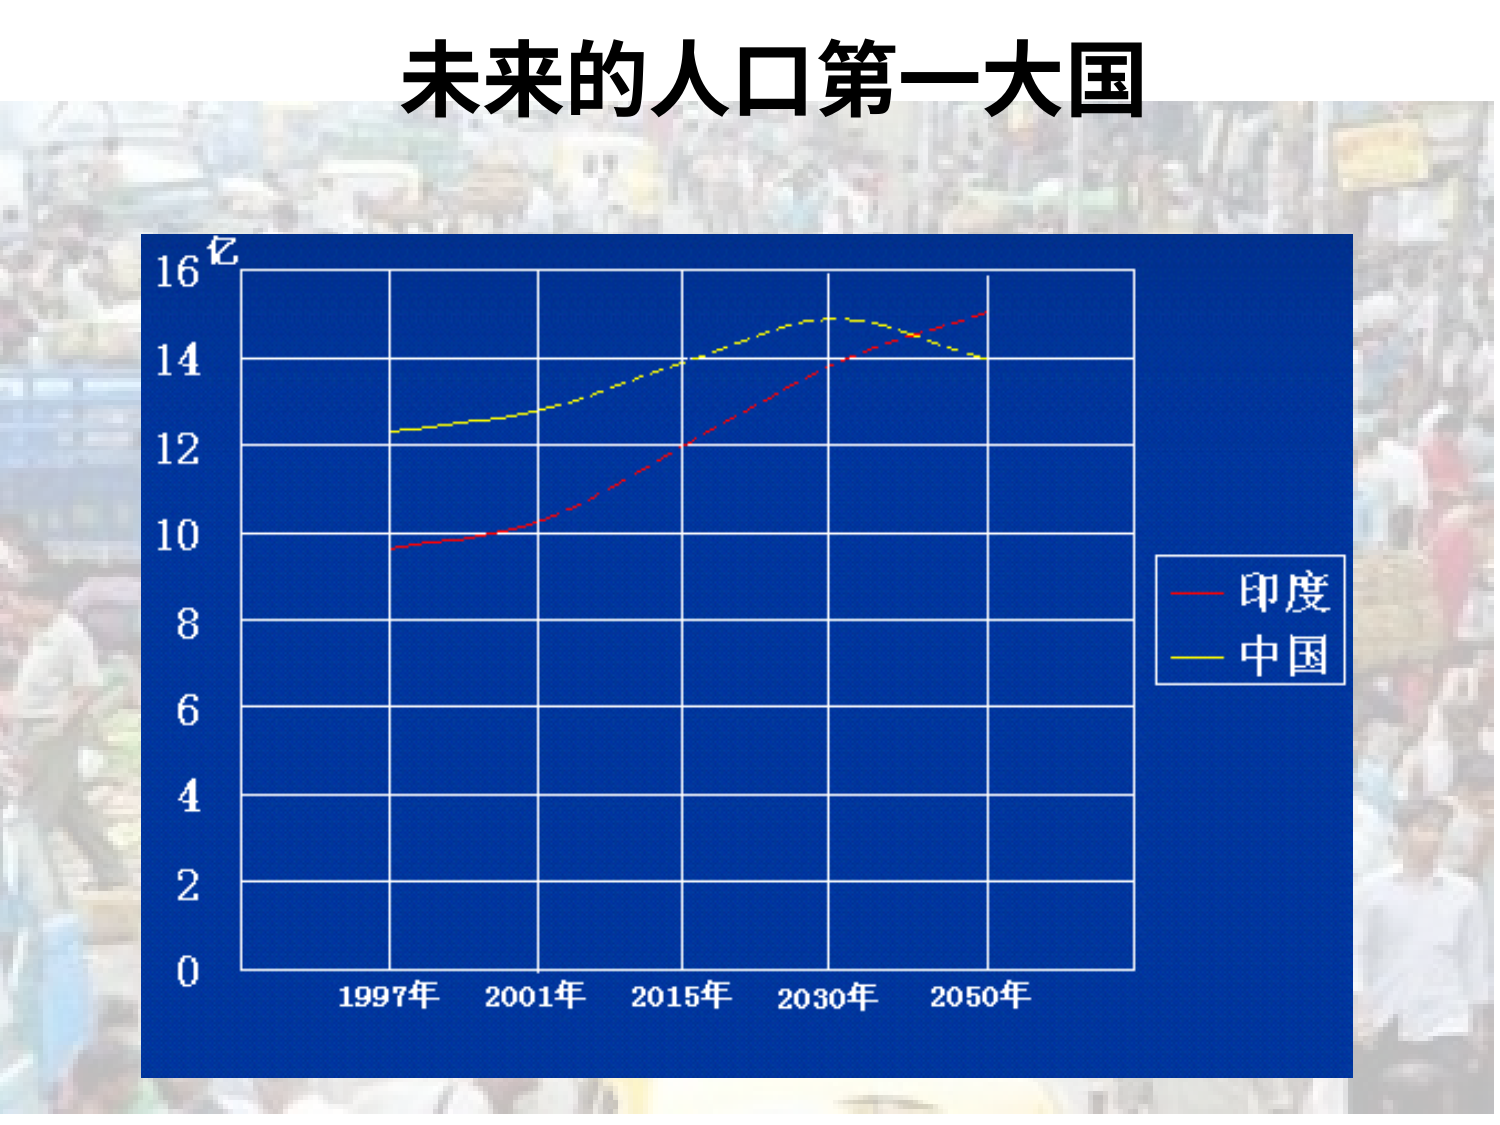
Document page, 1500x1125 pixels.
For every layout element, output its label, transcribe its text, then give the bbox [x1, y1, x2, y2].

picture [141, 234, 1353, 1078]
text_box 未来的人口第一大国 [384, 19, 1164, 134]
text_box [0, 101, 1494, 1114]
